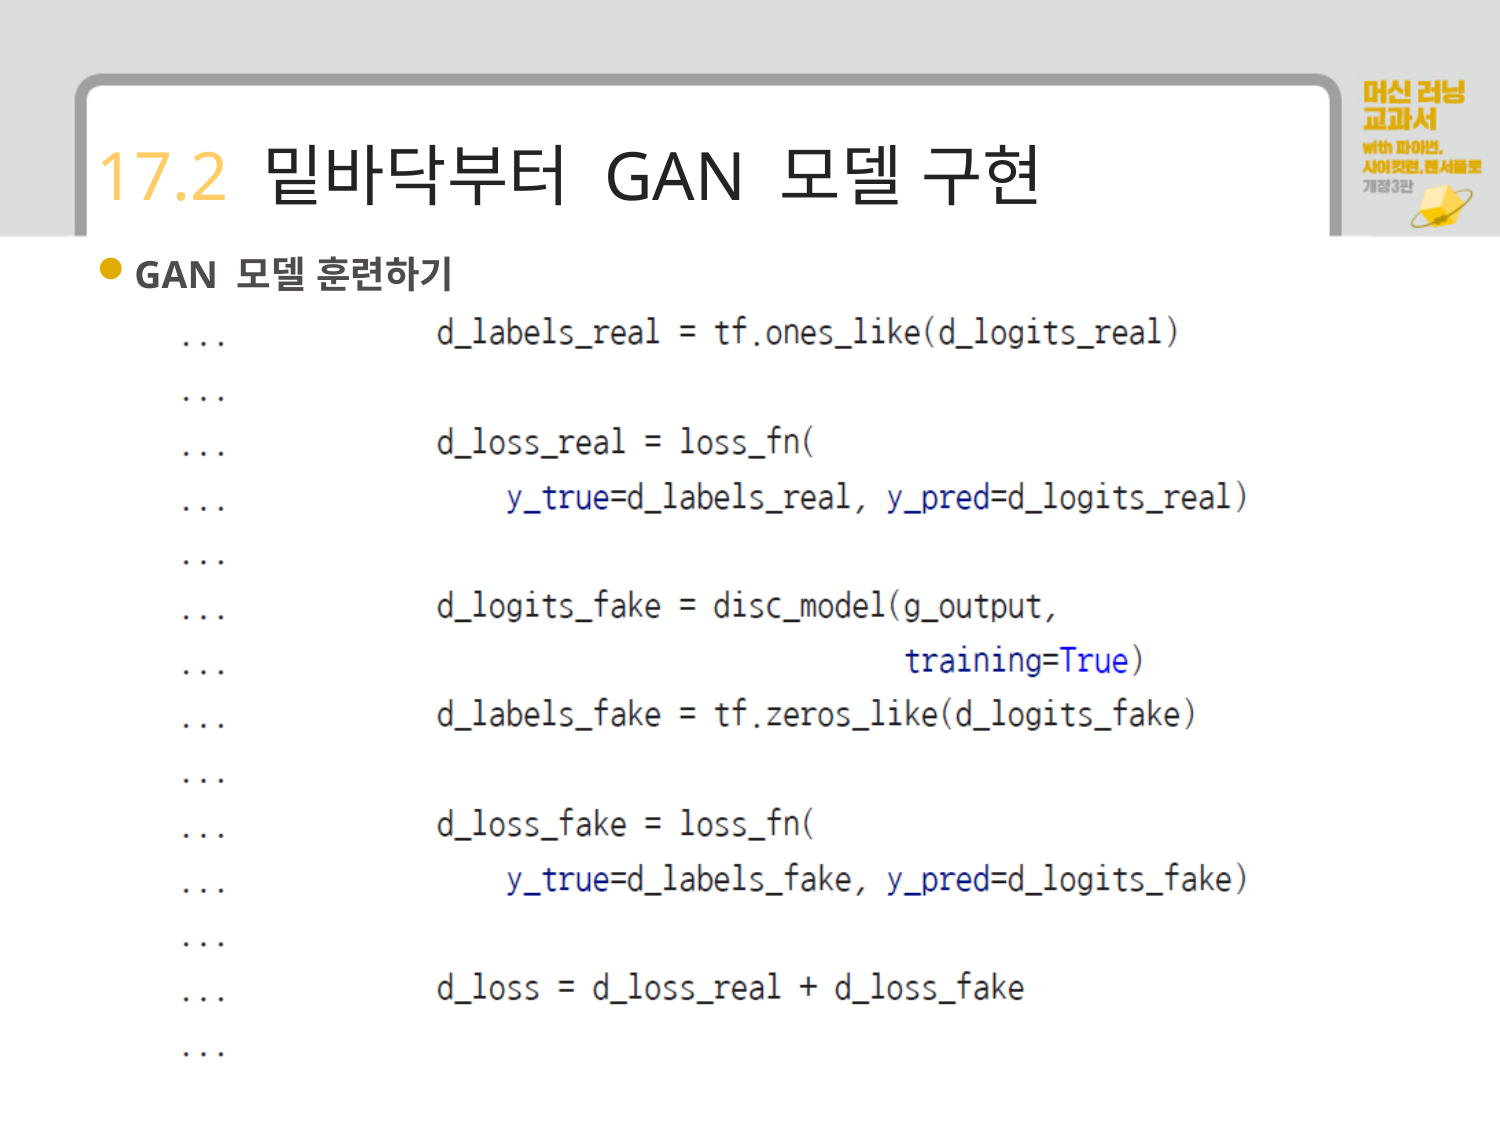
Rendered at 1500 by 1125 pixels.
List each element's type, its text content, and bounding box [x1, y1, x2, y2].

title 17.2 밑바닥부터 GAN 모델 구현 [81, 90, 1412, 222]
list GAN 모델 훈련하기 [81, 239, 1412, 1054]
picture [0, 0, 1500, 1125]
